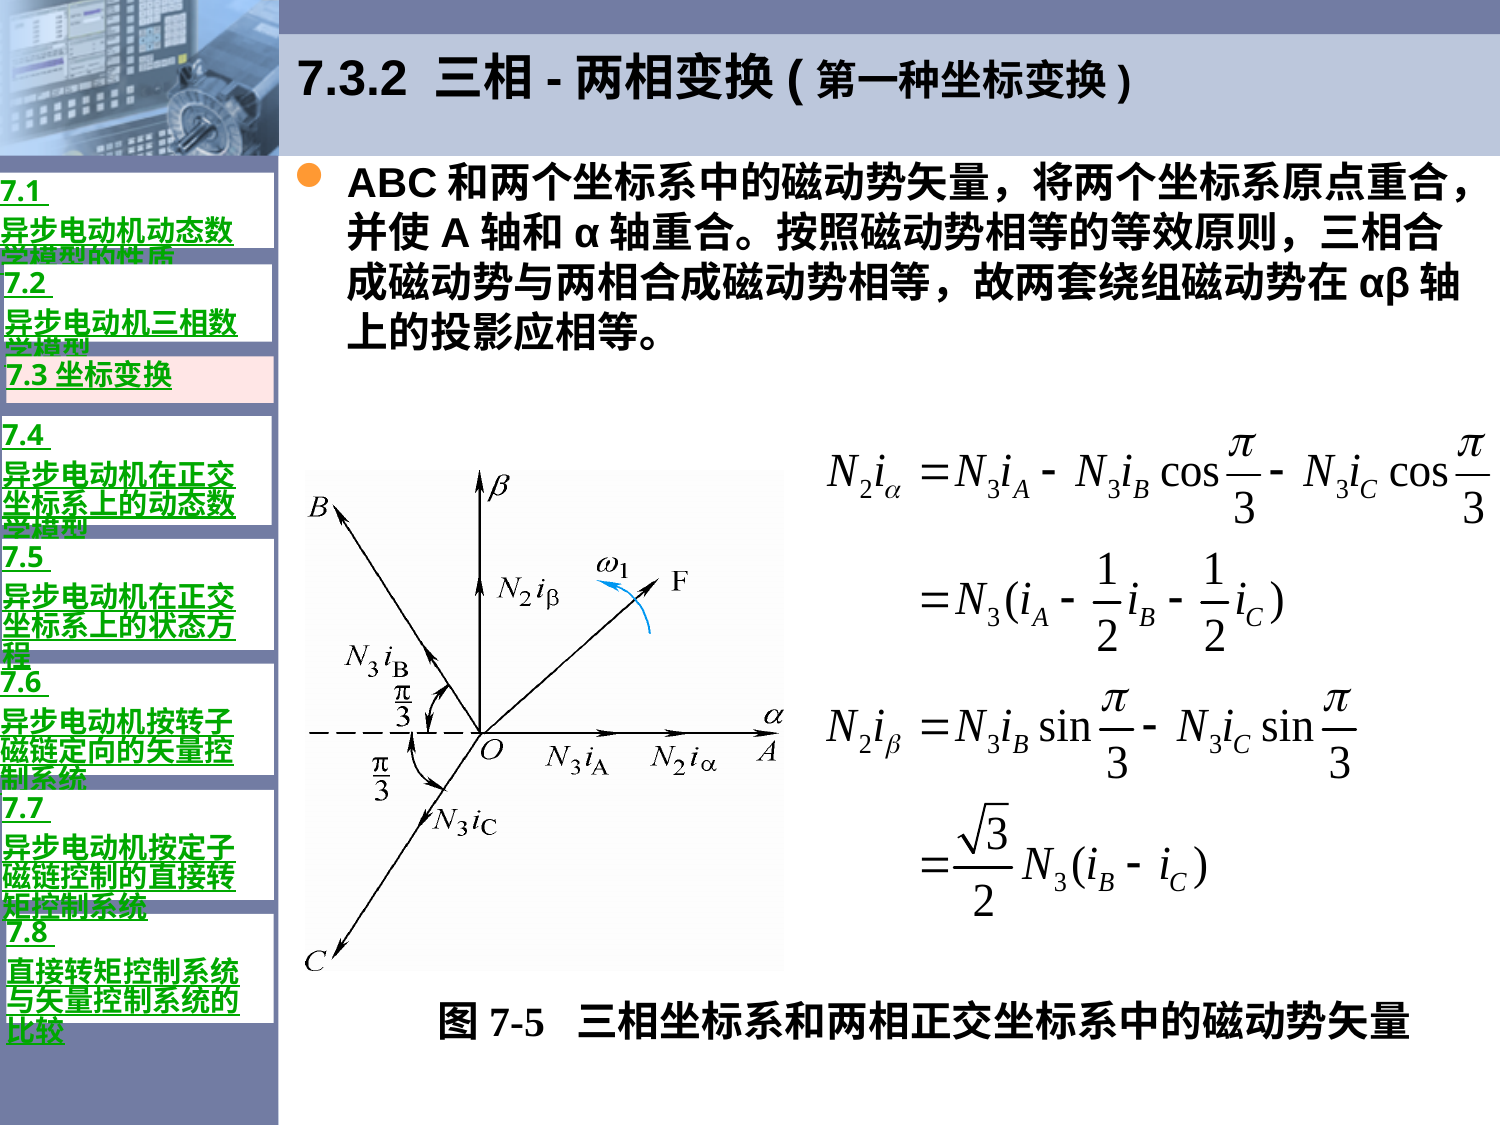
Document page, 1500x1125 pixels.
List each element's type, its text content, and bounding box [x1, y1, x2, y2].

text_box 7.5 异步电动机在正交坐标系上的状态方程 [2, 538, 274, 650]
text_box 7.2 异步电动机三相数学模型 [4, 264, 272, 342]
text_box 7.7 异步电动机按定子磁链控制的直接转矩控制系统 [2, 789, 274, 900]
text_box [817, 411, 1500, 926]
text_box 7.8 直接转矩控制系统与矢量控制系统的比较 [6, 913, 274, 1023]
picture [0, 0, 279, 155]
text_box 7.3 坐标变换 [6, 356, 274, 403]
text_box 7.1 异步电动机动态数学模型的性质 [0, 172, 274, 248]
picture [304, 470, 785, 972]
list ABC和两个坐标系中的磁动势矢量，将两个坐标系原点重合，并使A轴和α轴重合。按照磁动势相等的等效原则，三相合成磁动势与两相合成磁动势相等，故两套绕组磁动势在αβ轴上的投影应相等。 [275, 155, 1500, 314]
text_box 7.4 异步电动机在正交坐标系上的动态数学模型 [2, 416, 272, 525]
title 7.3.2 三相-两相变换(第一种坐标变换) [296, 0, 1500, 155]
text_box 图7-5 三相坐标系和两相正交坐标系中的磁动势矢量 [402, 987, 1446, 1053]
text_box 7.6 异步电动机按转子磁链定向的矢量控制系统 [0, 663, 274, 775]
